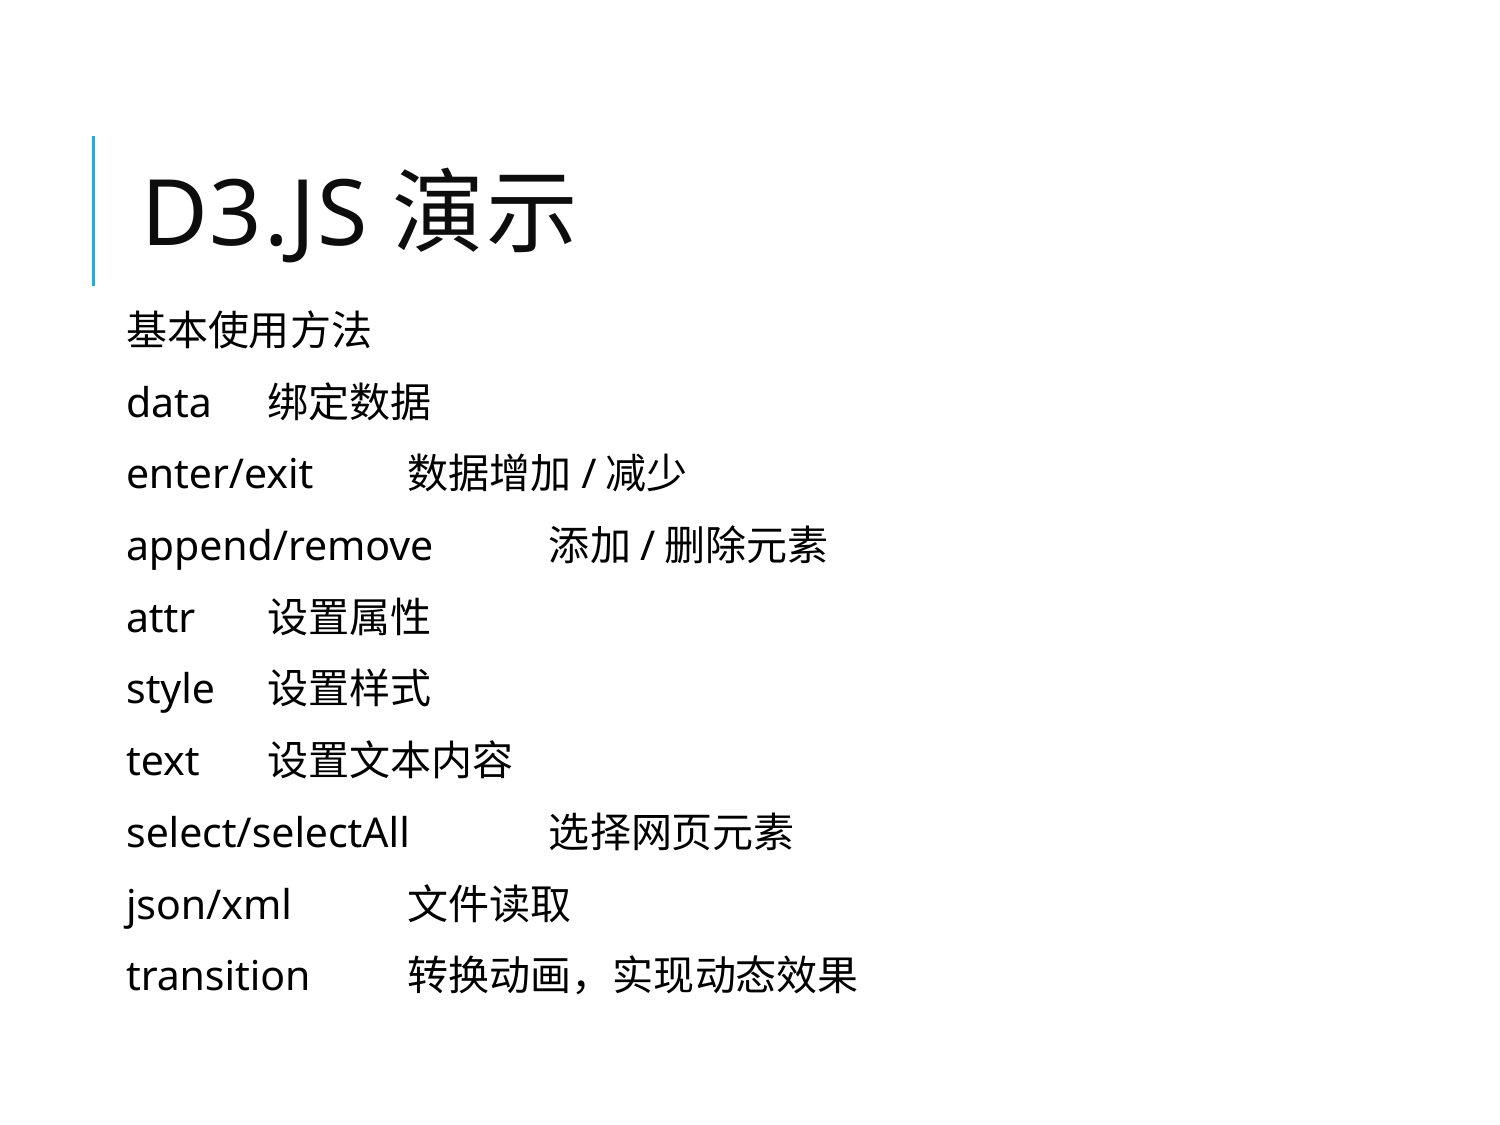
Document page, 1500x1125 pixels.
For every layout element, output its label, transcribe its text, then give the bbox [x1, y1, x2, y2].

list 基本使用方法 data 绑定数据 enter/exit 数据增加/减少 append/remove 添加/删除元素 attr 设置属性 style 设置样式 text 设置文本内容 select/selectAll 选择网页元素 json/xml 文件读取 transition 转换动画，实现动态效果 [103, 302, 1300, 1012]
title D3.js演示 [126, 96, 1322, 342]
